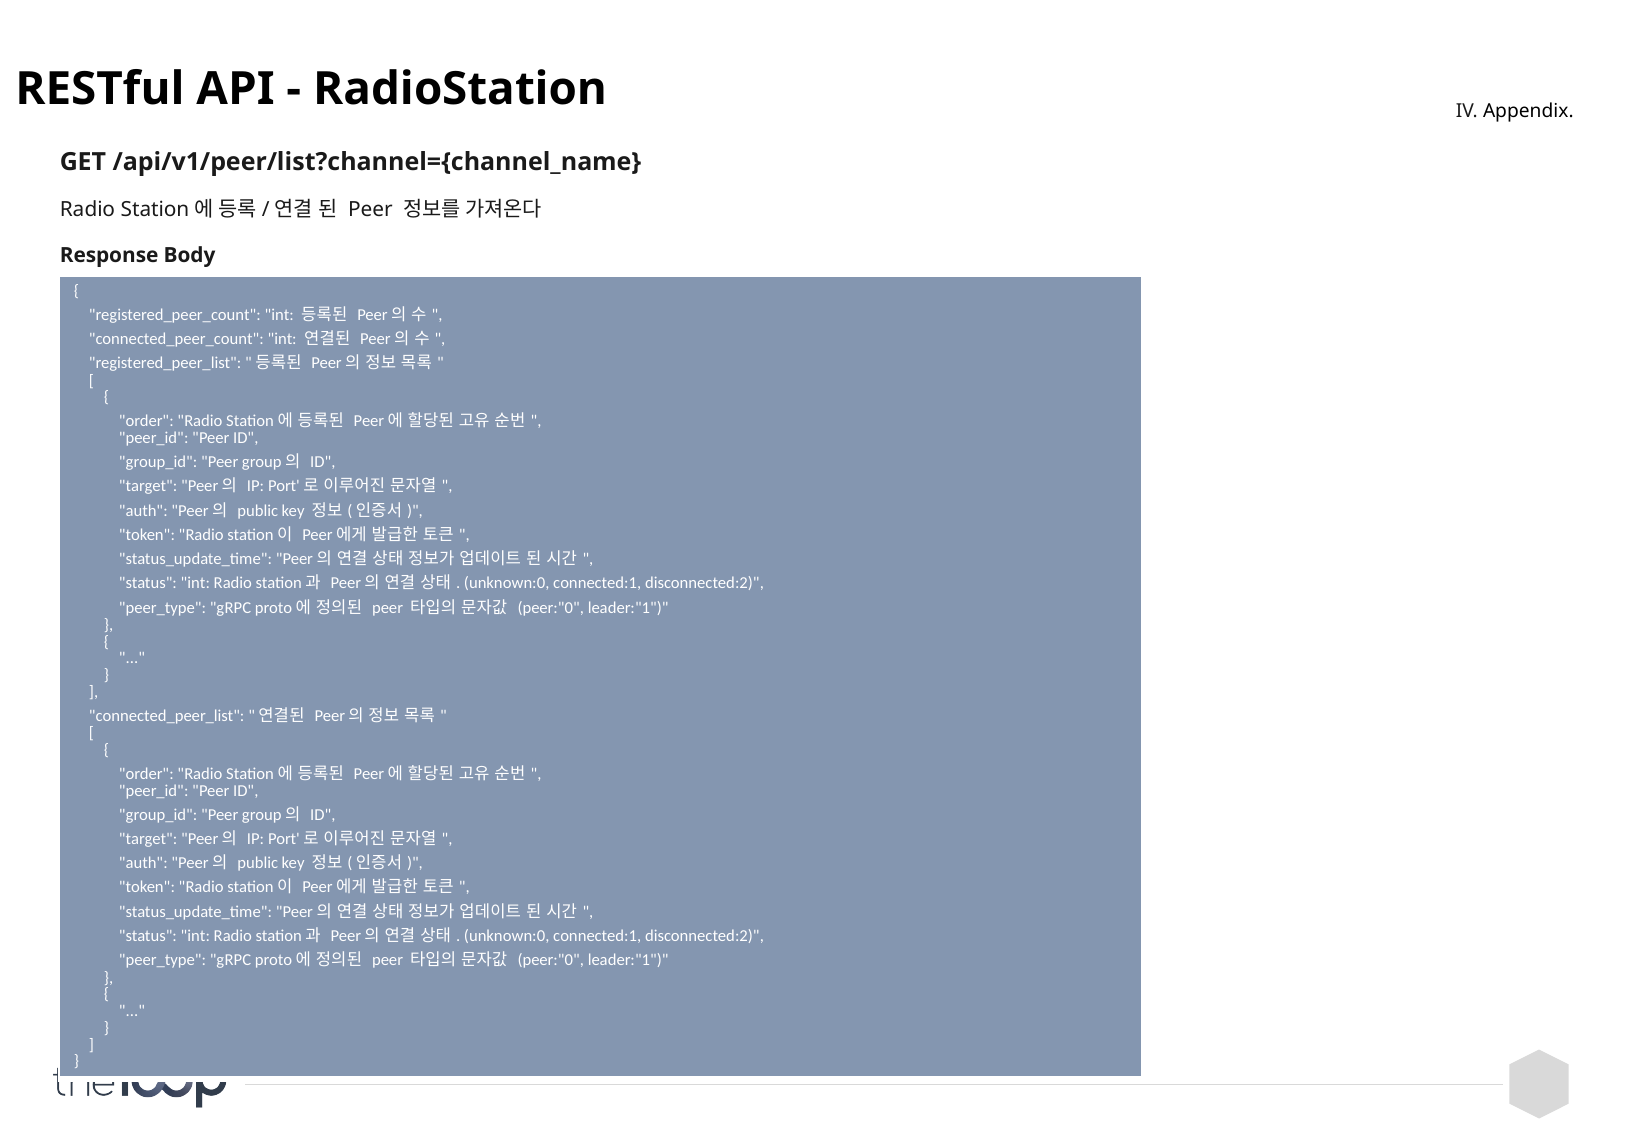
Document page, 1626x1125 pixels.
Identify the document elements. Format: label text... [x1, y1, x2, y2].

table_header { "registered_peer_count": "int: 등록된 Peer의 수", "connected_peer_count": "int: 연결된 Peer의 수", "registered_peer_list": "등록된 Peer의 정보 목록" [ { "order": "Radio Station에 등록된 Peer에 할당된 고유 순번", "peer_id": "Peer ID", "group_id": "Peer group의 ID", "target": "Peer의 IP: Port'로 이루어진 문자열", "auth": "Peer의 public key 정보(인증서)", "token": "Radio station이 Peer에게 발급한 토큰", "status_update_time": "Peer의 연결 상태 정보가 업데이트 된 시간", "status": "int: Radio station과 Peer의 연결 상태. (unknown:0, connected:1, disconnected:2)", "peer_type": "gRPC proto에 정의된 peer 타입의 문자값 (peer:"0", leader:"1")" }, { "..." } ], "connected_peer_list": "연결된 Peer의 정보 목록" [ { "order": "Radio Station에 등록된 Peer에 할당된 고유 순번", "peer_id": "Peer ID", "group_id": "Peer group의 ID", "target": "Peer의 IP: Port'로 이루어진 문자열", "auth": "Peer의 public key 정보(인증서)", "token": "Radio station이 Peer에게 발급한 토큰", "status_update_time": "Peer의 연결 상태 정보가 업데이트 된 시간", "status": "int: Radio station과 Peer의 연결 상태. (unknown:0, connected:1, disconnected:2)", "peer_type": "gRPC proto에 정의된 peer 타입의 문자값 (peer:"0", leader:"1")" }, { "..." } ] } [60, 277, 1141, 1076]
list GET /api/v1/peer/list?channel={channel_name} Radio Station에 등록/연결 된 Peer 정보를 가져온다 Response Body [44, 137, 1514, 1060]
title RESTful API - RadioStation [0, 59, 1470, 121]
text_box IV. Appendix. [1271, 93, 1589, 130]
picture [21, 1021, 258, 1125]
